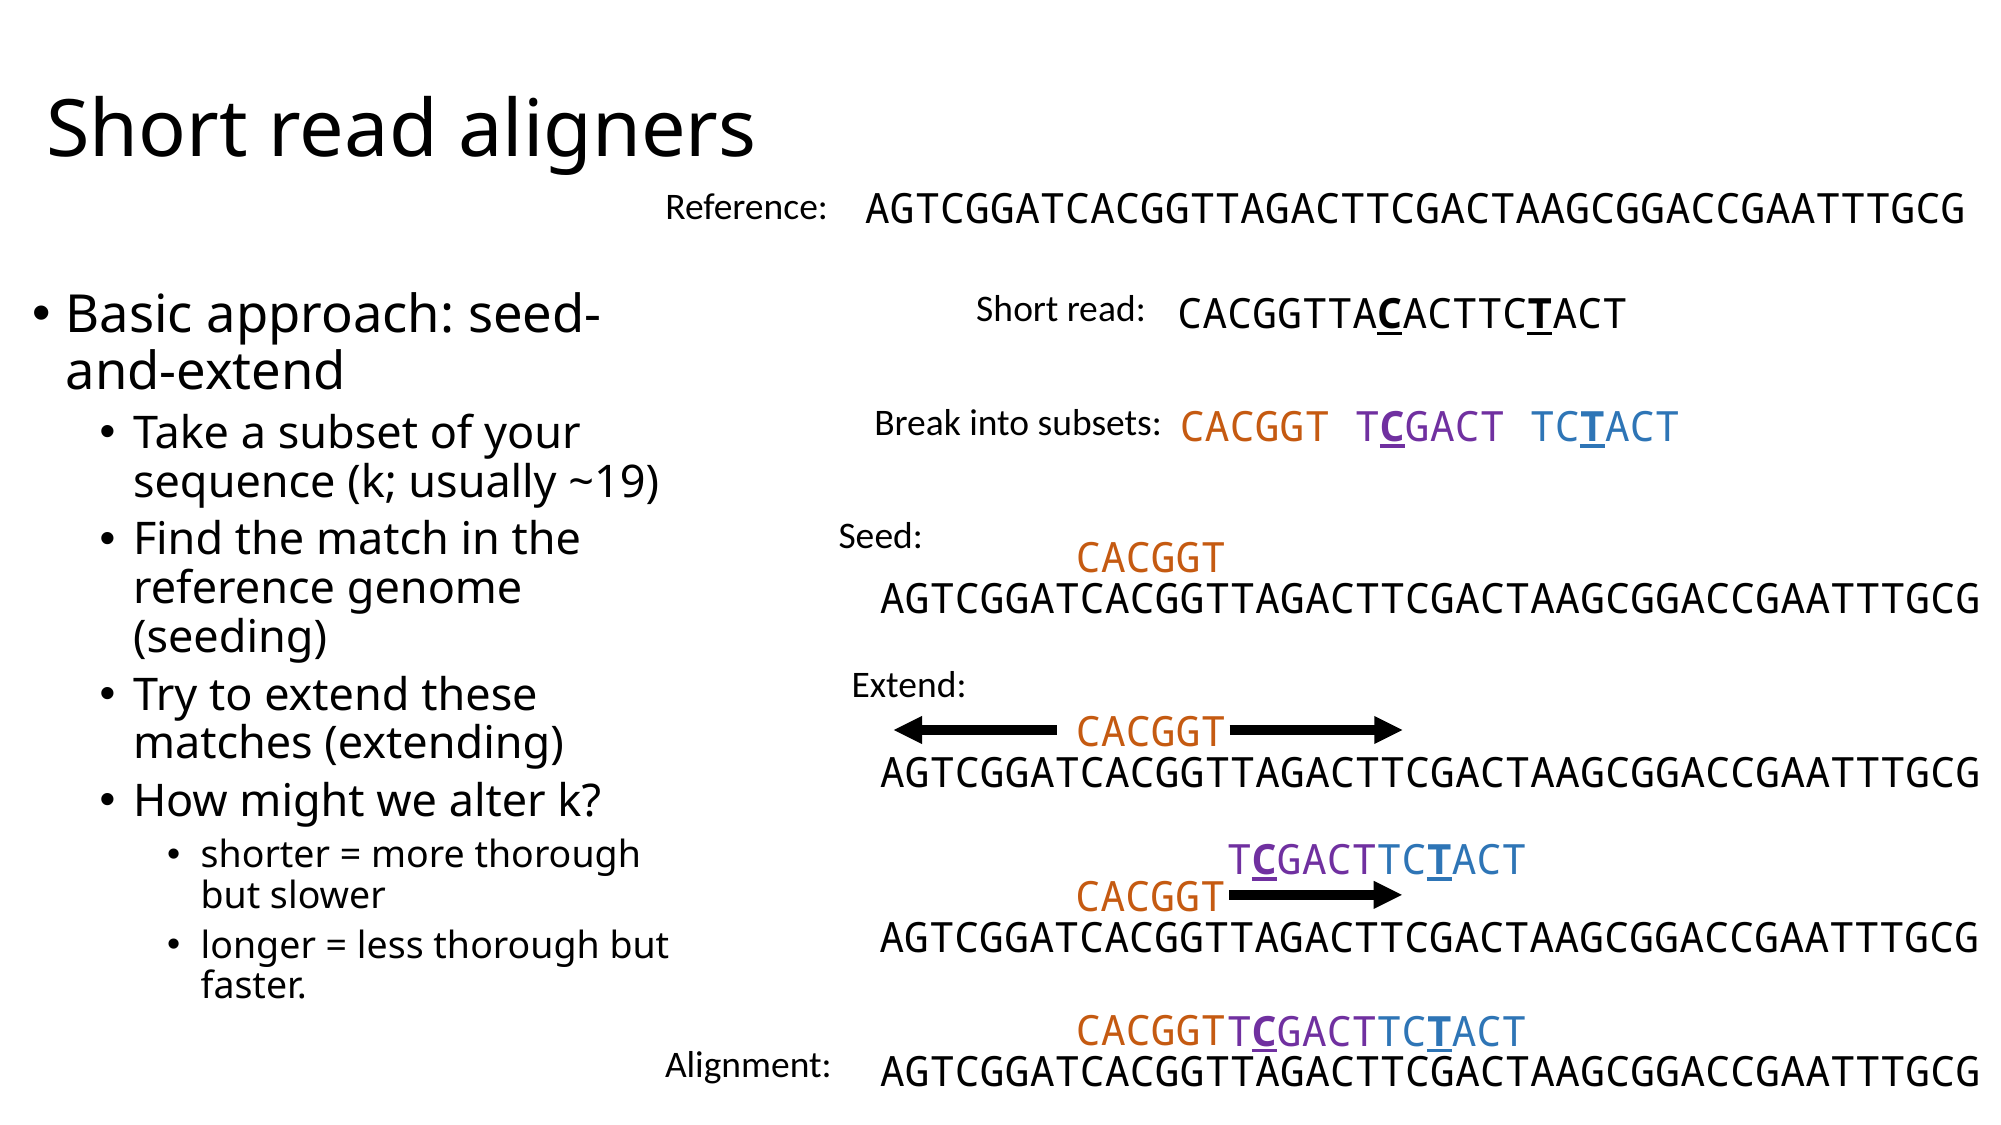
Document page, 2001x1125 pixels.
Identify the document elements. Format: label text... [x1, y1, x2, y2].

text_box Seed: [823, 503, 938, 564]
text_box CACGGT [1060, 862, 1259, 927]
text_box CACGGT TCGACT TCTACT [1165, 392, 1695, 457]
text_box Reference: [650, 174, 844, 235]
text_box AGTCGGATCACGGTTAGACTTCGACTAAGCGGACCGAATTTGCG [864, 903, 1995, 968]
text_box CACGGT [1061, 996, 1259, 1061]
text_box Alignment: [650, 1032, 847, 1093]
text_box CACGGT [1061, 523, 1259, 588]
text_box AGTCGGATCACGGTTAGACTTCGACTAAGCGGACCGAATTTGCG [865, 564, 1995, 629]
text_box Extend: [836, 652, 982, 713]
text_box CACGGT [1061, 697, 1259, 762]
text_box TCGACTTCTACT [1212, 825, 1542, 890]
text_box Break into subsets: [859, 390, 1178, 451]
list Basic approach: seed-and-extend Take a subset of your sequence (k; usually ~19) Find the match in the reference genome (seeding) Try to extend these matches (extending) How might we alter k? shorter = more thorough but slower longer = less thorough but faster. [17, 279, 715, 1019]
title Short read aligners [31, 22, 1757, 240]
text_box AGTCGGATCACGGTTAGACTTCGACTAAGCGGACCGAATTTGCG [865, 1037, 1995, 1102]
text_box AGTCGGATCACGGTTAGACTTCGACTAAGCGGACCGAATTTGCG [850, 174, 1980, 240]
text_box AGTCGGATCACGGTTAGACTTCGACTAAGCGGACCGAATTTGCG [865, 738, 1995, 803]
text_box CACGGTTACACTTCTACT [1162, 279, 1643, 345]
text_box TCGACTTCTACT [1212, 997, 1542, 1062]
text_box Short read: [961, 276, 1161, 337]
